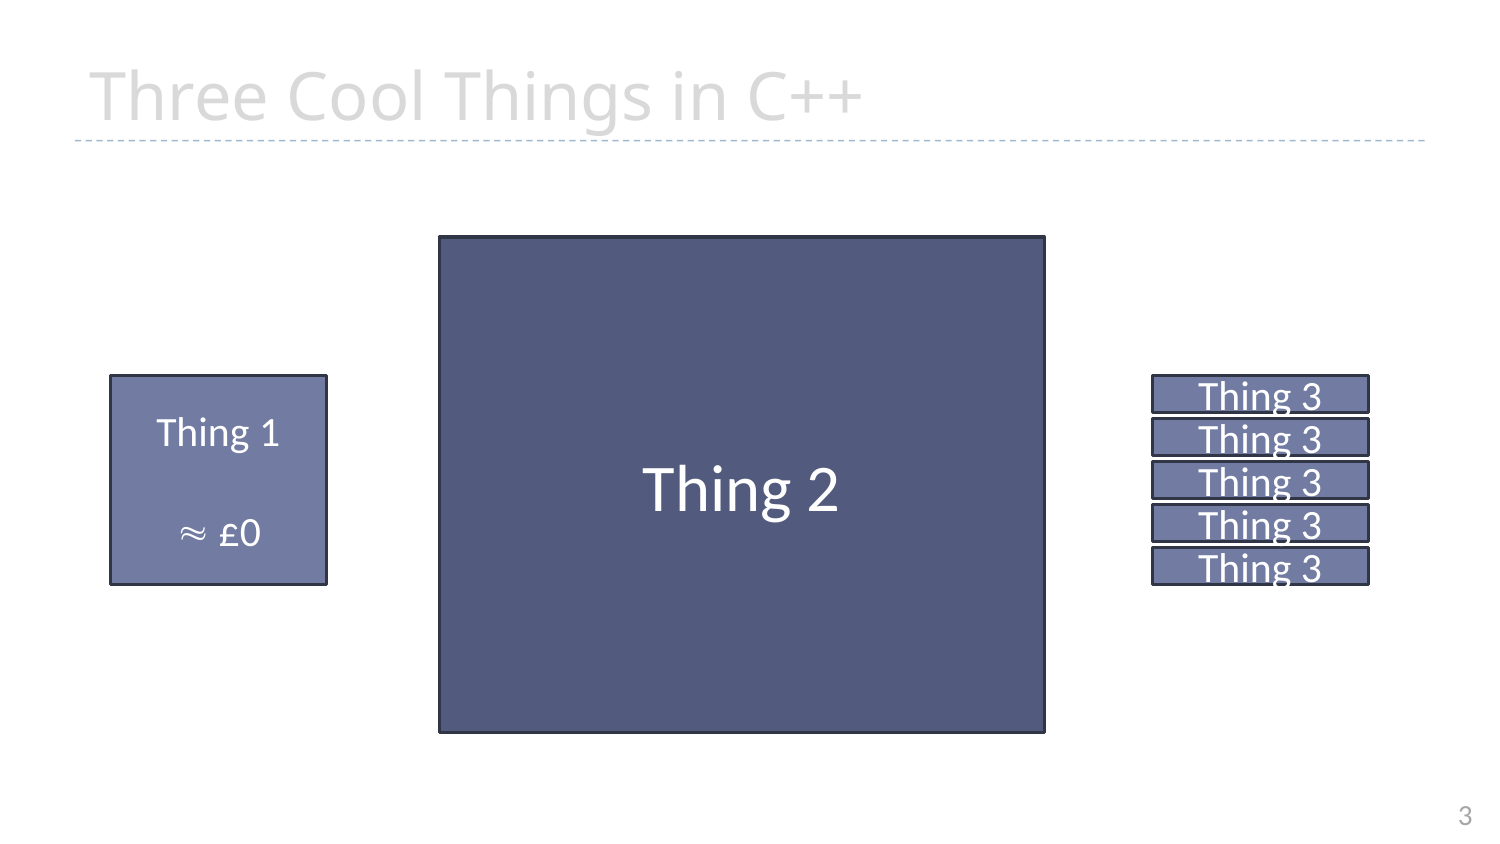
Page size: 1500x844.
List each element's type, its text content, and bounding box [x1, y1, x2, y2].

slide_number 3 [1162, 788, 1488, 834]
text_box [1152, 375, 1369, 586]
text_box Thing 2 [438, 235, 1046, 734]
text_box Thing 1  £0 [109, 374, 328, 586]
title Three Cool Things in C++ [75, 18, 1425, 141]
